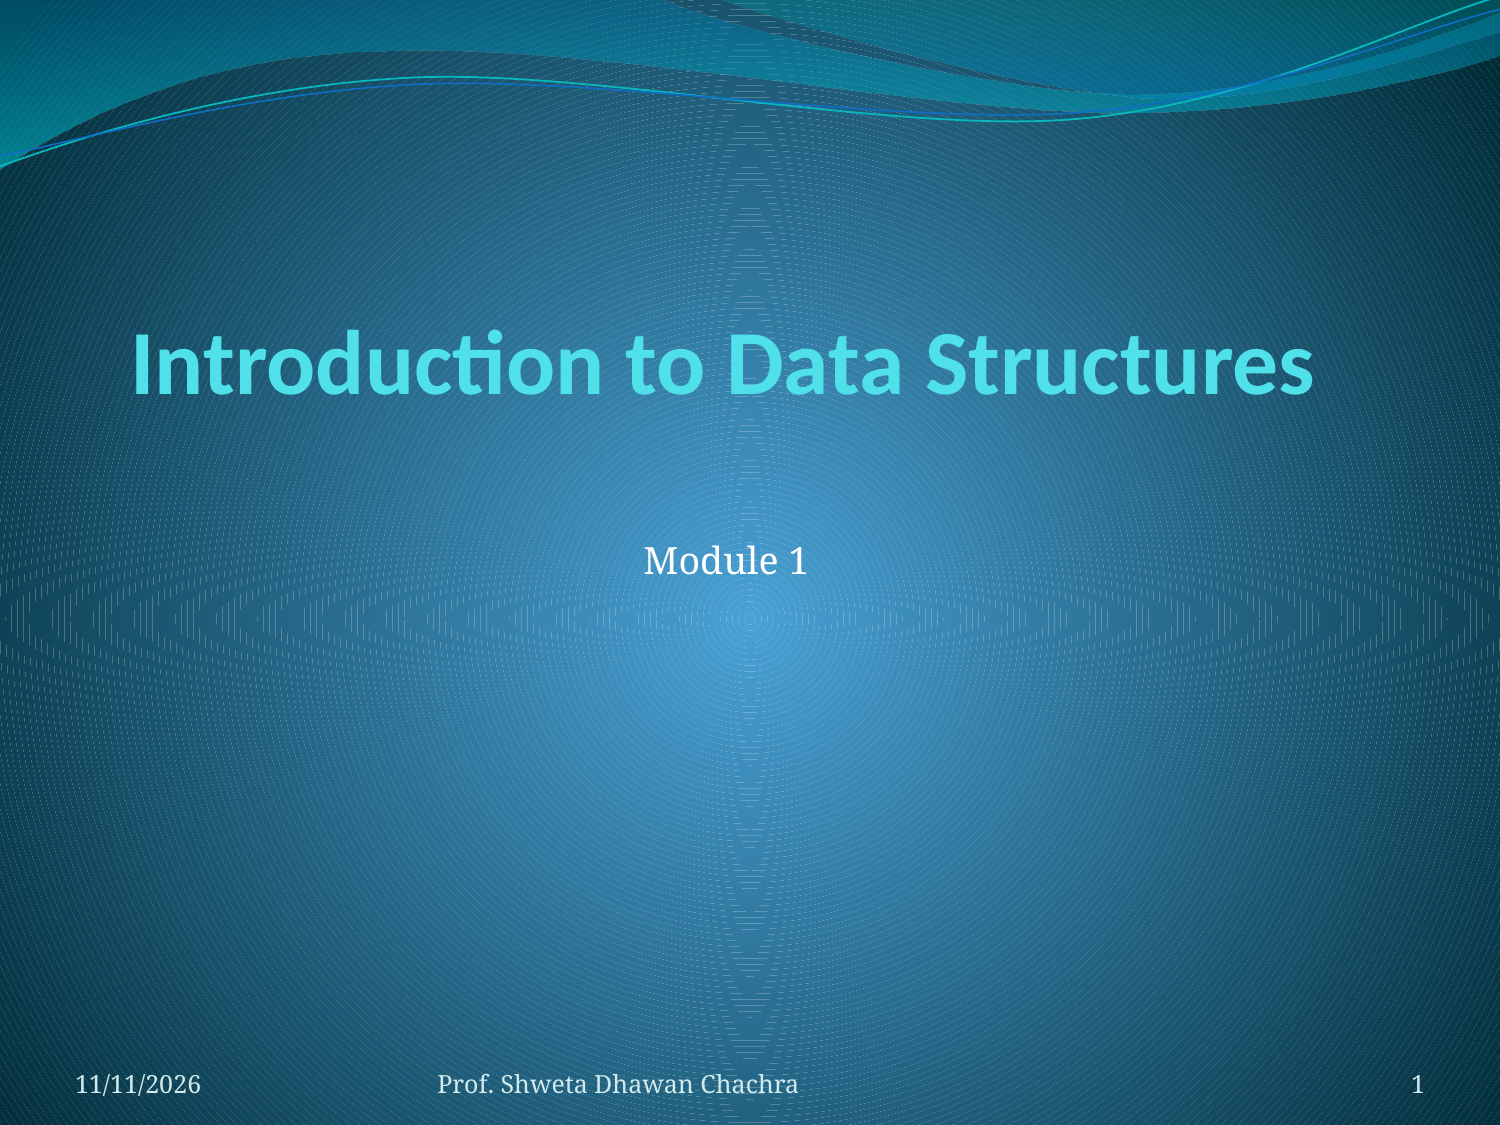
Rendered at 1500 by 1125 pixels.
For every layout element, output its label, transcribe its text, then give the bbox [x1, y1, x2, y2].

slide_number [75, 1042, 425, 1103]
subtitle Module 1 [87, 529, 1376, 818]
slide_number 1 [1299, 1042, 1425, 1103]
title Introduction to Data Structures [112, 237, 1338, 413]
footer Prof. Shweta Dhawan Chachra [437, 1042, 988, 1103]
